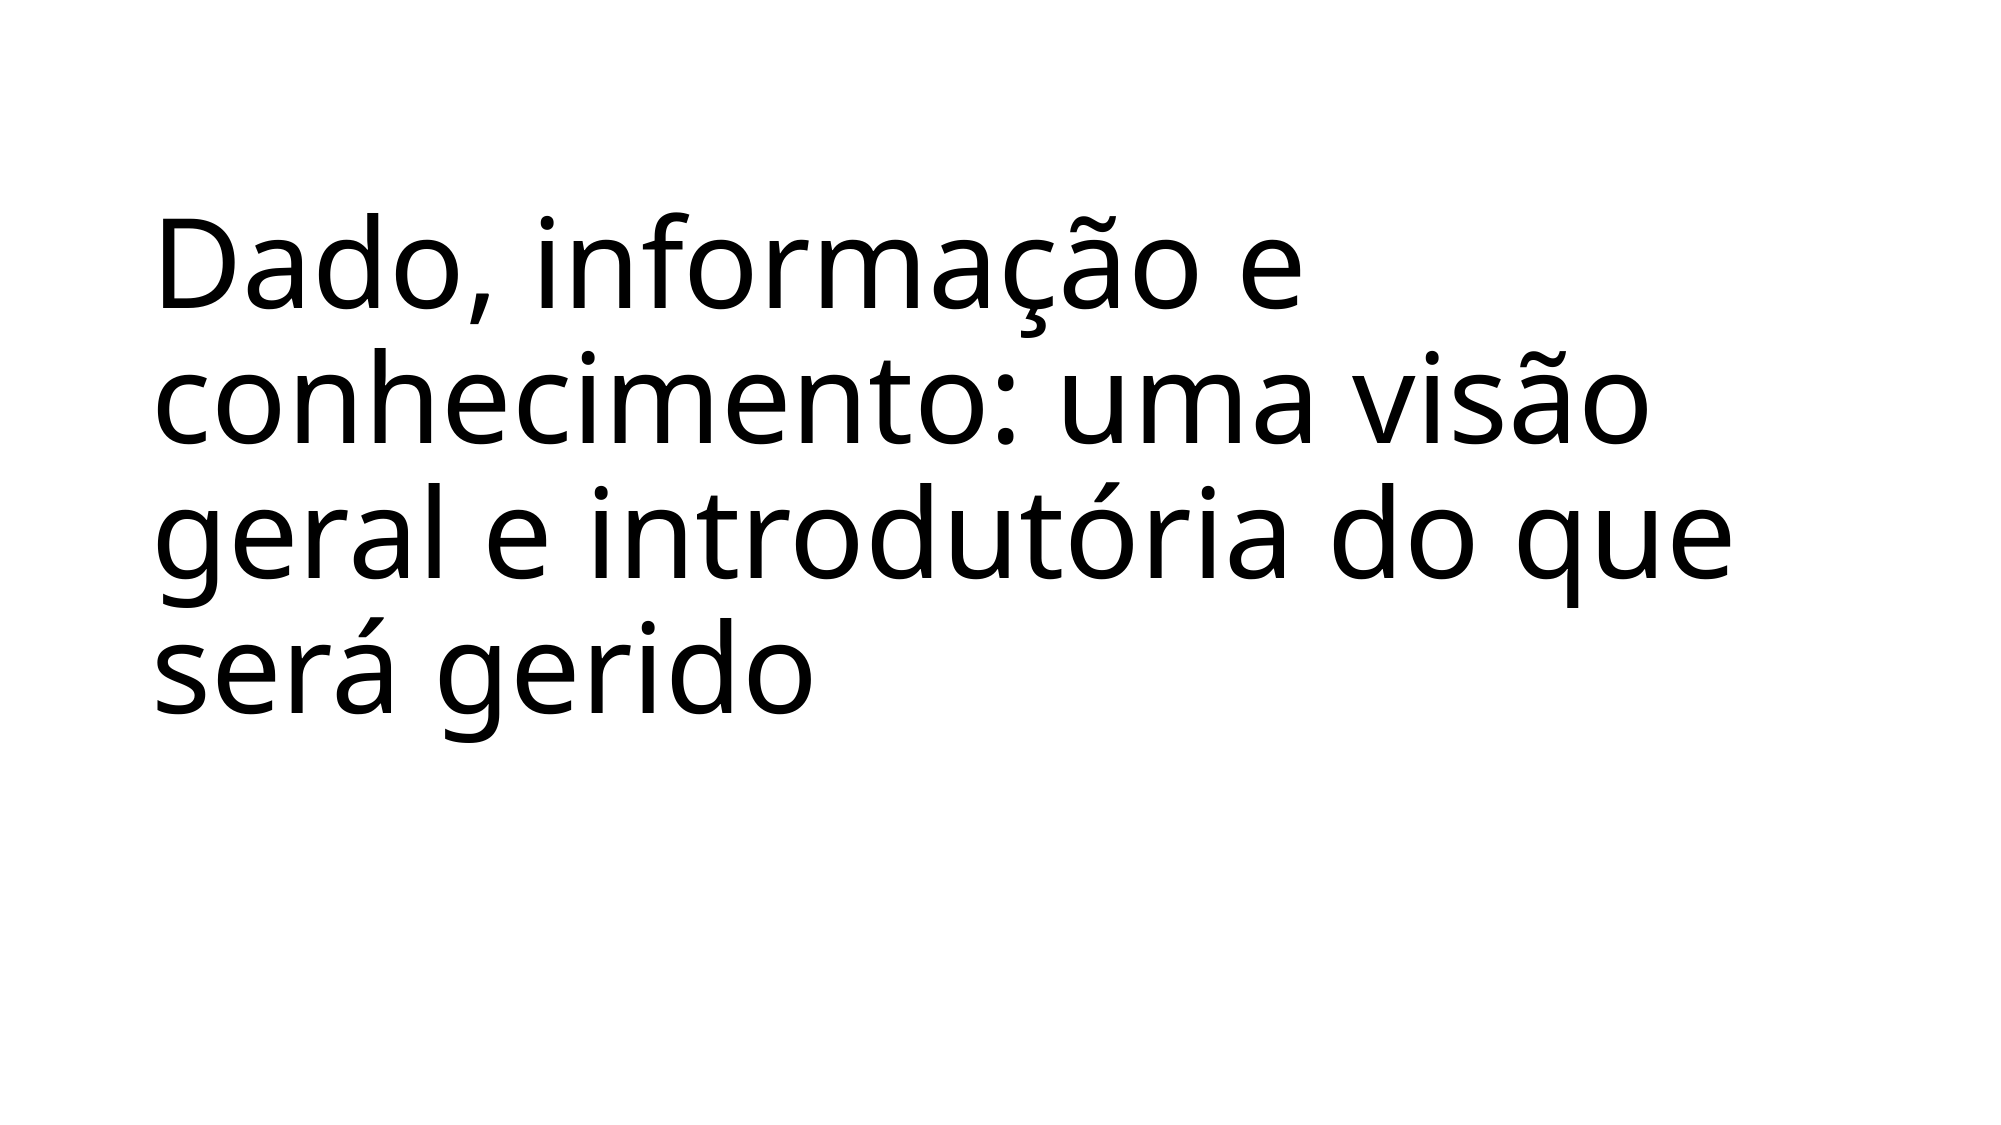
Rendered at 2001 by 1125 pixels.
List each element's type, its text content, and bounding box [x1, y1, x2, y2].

title Dado, informação e conhecimento: uma visão geral e introdutória do que será gerido [136, 280, 1862, 749]
